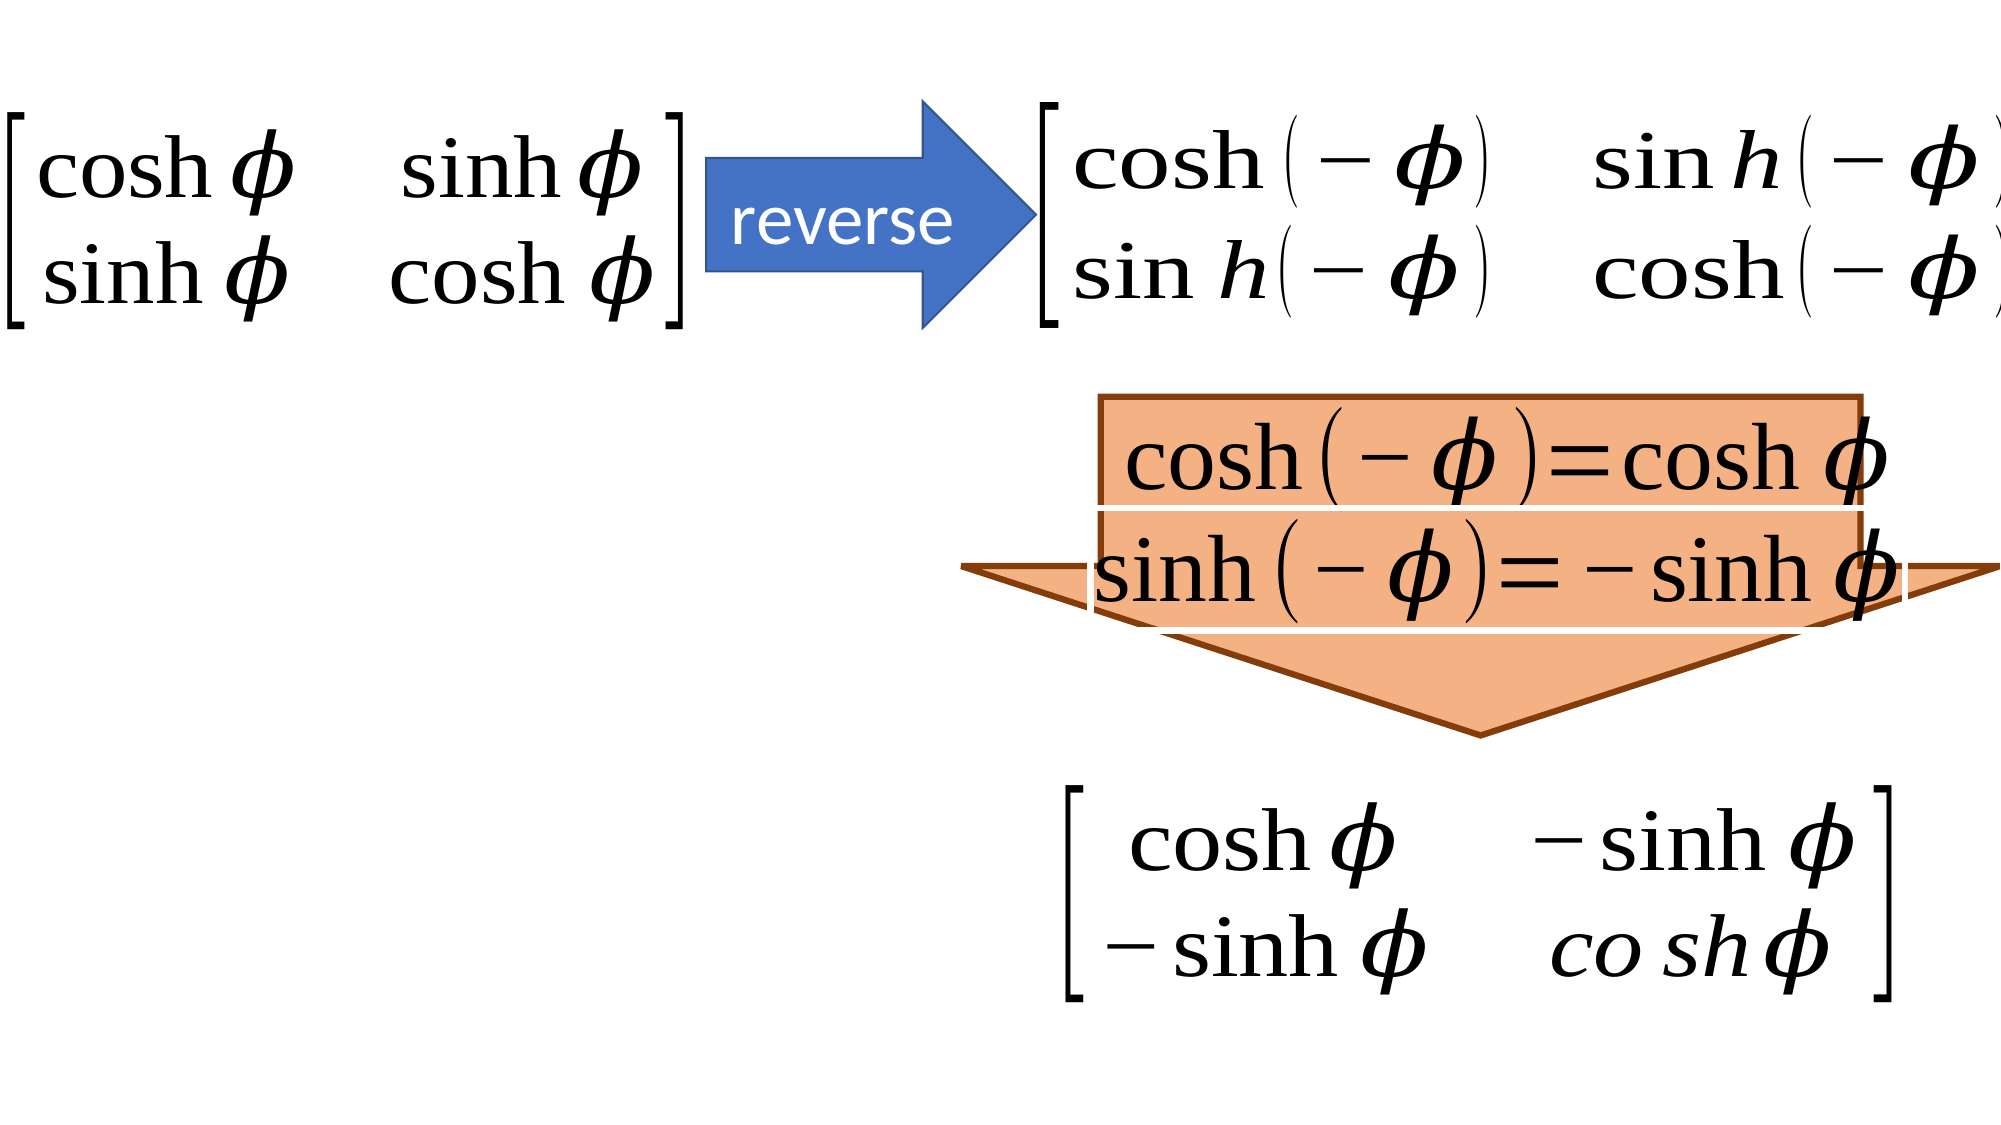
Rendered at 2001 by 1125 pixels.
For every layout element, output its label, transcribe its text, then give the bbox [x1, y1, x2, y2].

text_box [961, 396, 2000, 736]
text_box reverse [705, 98, 1038, 331]
